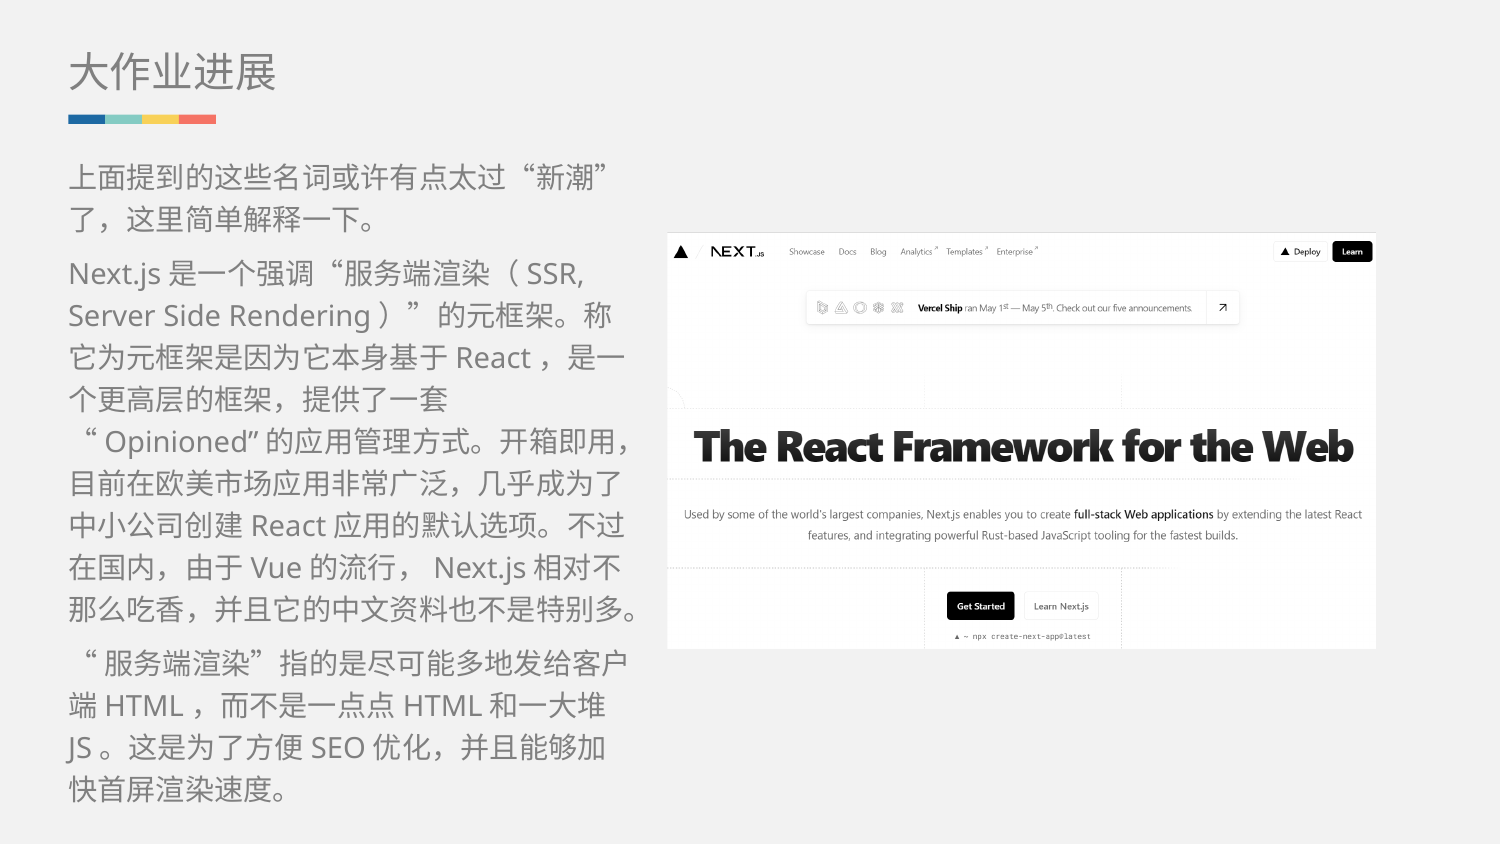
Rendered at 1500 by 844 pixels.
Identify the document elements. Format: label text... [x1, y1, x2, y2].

picture [667, 232, 1377, 649]
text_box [68, 114, 217, 125]
text_box 大作业进展 [68, 45, 585, 96]
text_box 上面提到的这些名词或许有点太过“新潮”了，这里简单解释一下。 Next.js是一个强调“服务端渲染（SSR, Server Side Rendering）”的元框架。称它为元框架是因为它本身基于React，是一个更高层的框架，提供了一套 “Opinioned”的应用管理方式。开箱即用，目前在欧美市场应用非常广泛，几乎成为了中小公司创建React应用的默认选项。不过在国内，由于Vue的流行，Next.js相对不那么吃香，并且它的中文资料也不是特别多。 “服务端渲染”指的是尽可能多地发给客户端HTML，而不是一点点HTML和一大堆JS。这是为了方便SEO优化，并且能够加快首屏渲染速度。 [68, 152, 632, 807]
